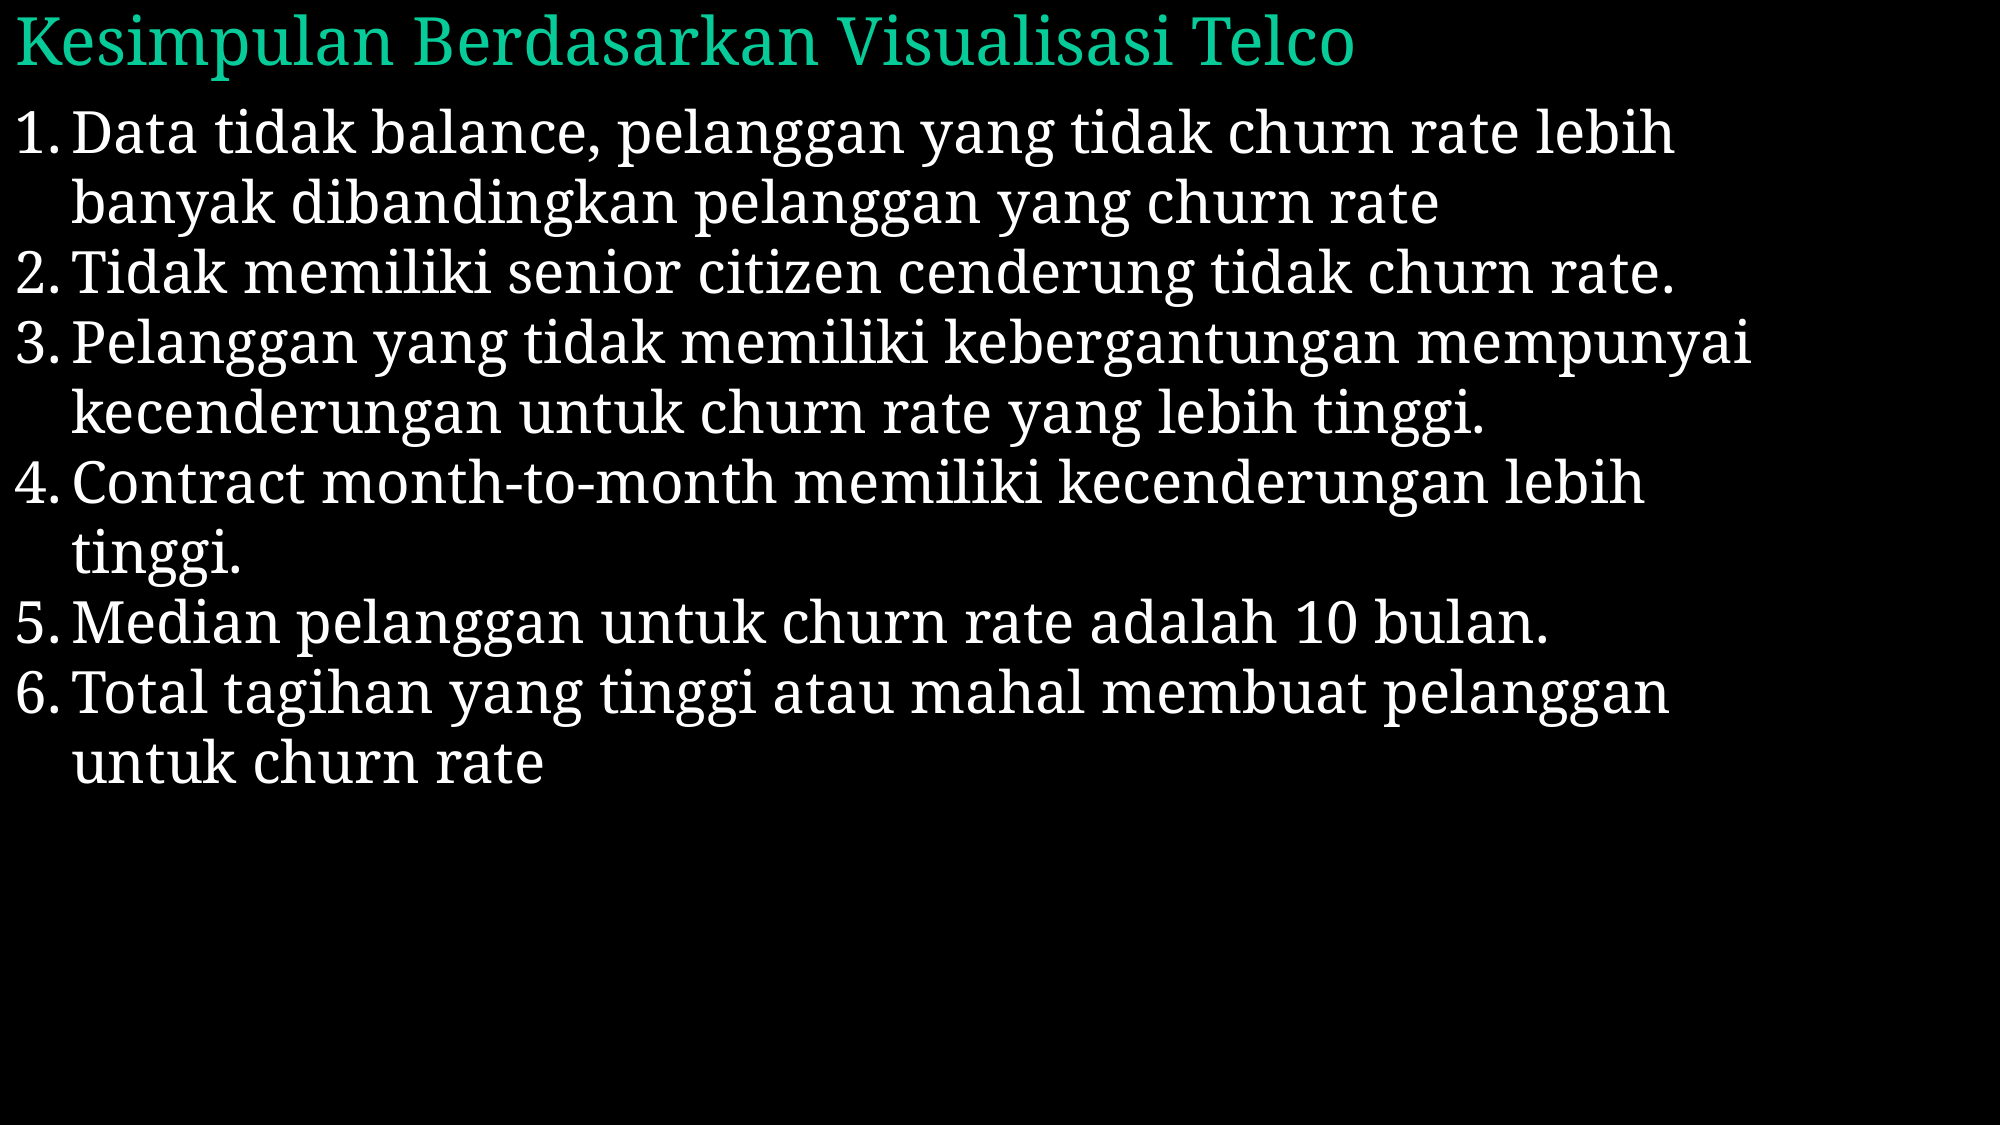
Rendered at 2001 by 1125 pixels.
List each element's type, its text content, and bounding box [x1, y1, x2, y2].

text_box Data tidak balance, pelanggan yang tidak churn rate lebih banyak dibandingkan pelanggan yang churn rate Tidak memiliki senior citizen cenderung tidak churn rate. Pelanggan yang tidak memiliki kebergantungan mempunyai kecenderungan untuk churn rate yang lebih tinggi. Contract month-to-month memiliki kecenderungan lebih tinggi. Median pelanggan untuk churn rate adalah 10 bulan. Total tagihan yang tinggi atau mahal membuat pelanggan untuk churn rate [0, 87, 1825, 803]
title Kesimpulan Berdasarkan Visualisasi Telco [0, 0, 1575, 87]
